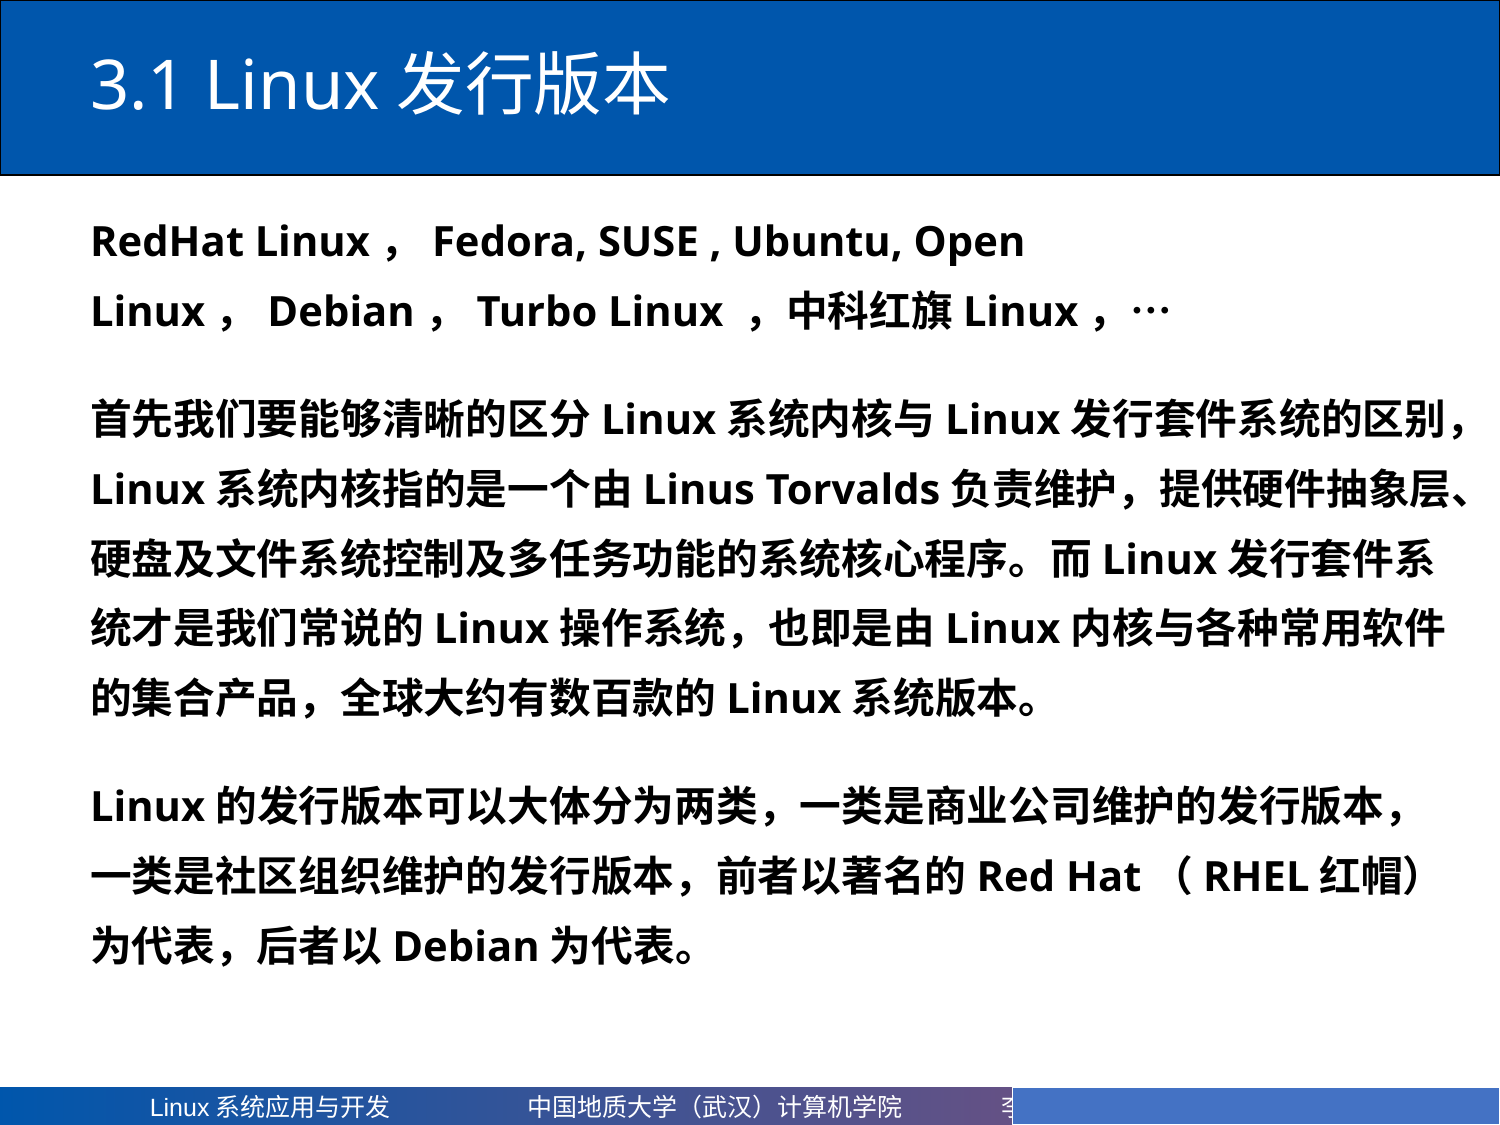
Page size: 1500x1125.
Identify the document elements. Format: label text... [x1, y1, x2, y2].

list RedHat Linux，Fedora, SUSE , Ubuntu, Open Linux，Debian，Turbo Linux ，中科红旗Linux，… 首先我们要能够清晰的区分Linux系统内核与Linux发行套件系统的区别，Linux系统内核指的是一个由Linus Torvalds负责维护，提供硬件抽象层、硬盘及文件系统控制及多任务功能的系统核心程序。而Linux发行套件系统才是我们常说的Linux操作系统，也即是由Linux内核与各种常用软件的集合产品，全球大约有数百款的Linux系统版本。 Linux的发行版本可以大体分为两类，一类是商业公司维护的发行版本，一类是社区组织维护的发行版本，前者以著名的Red Hat（RHEL红帽）为代表，后者以Debian为代表。 [75, 187, 1483, 1100]
title 3.1 Linux发行版本 [75, 12, 1388, 163]
